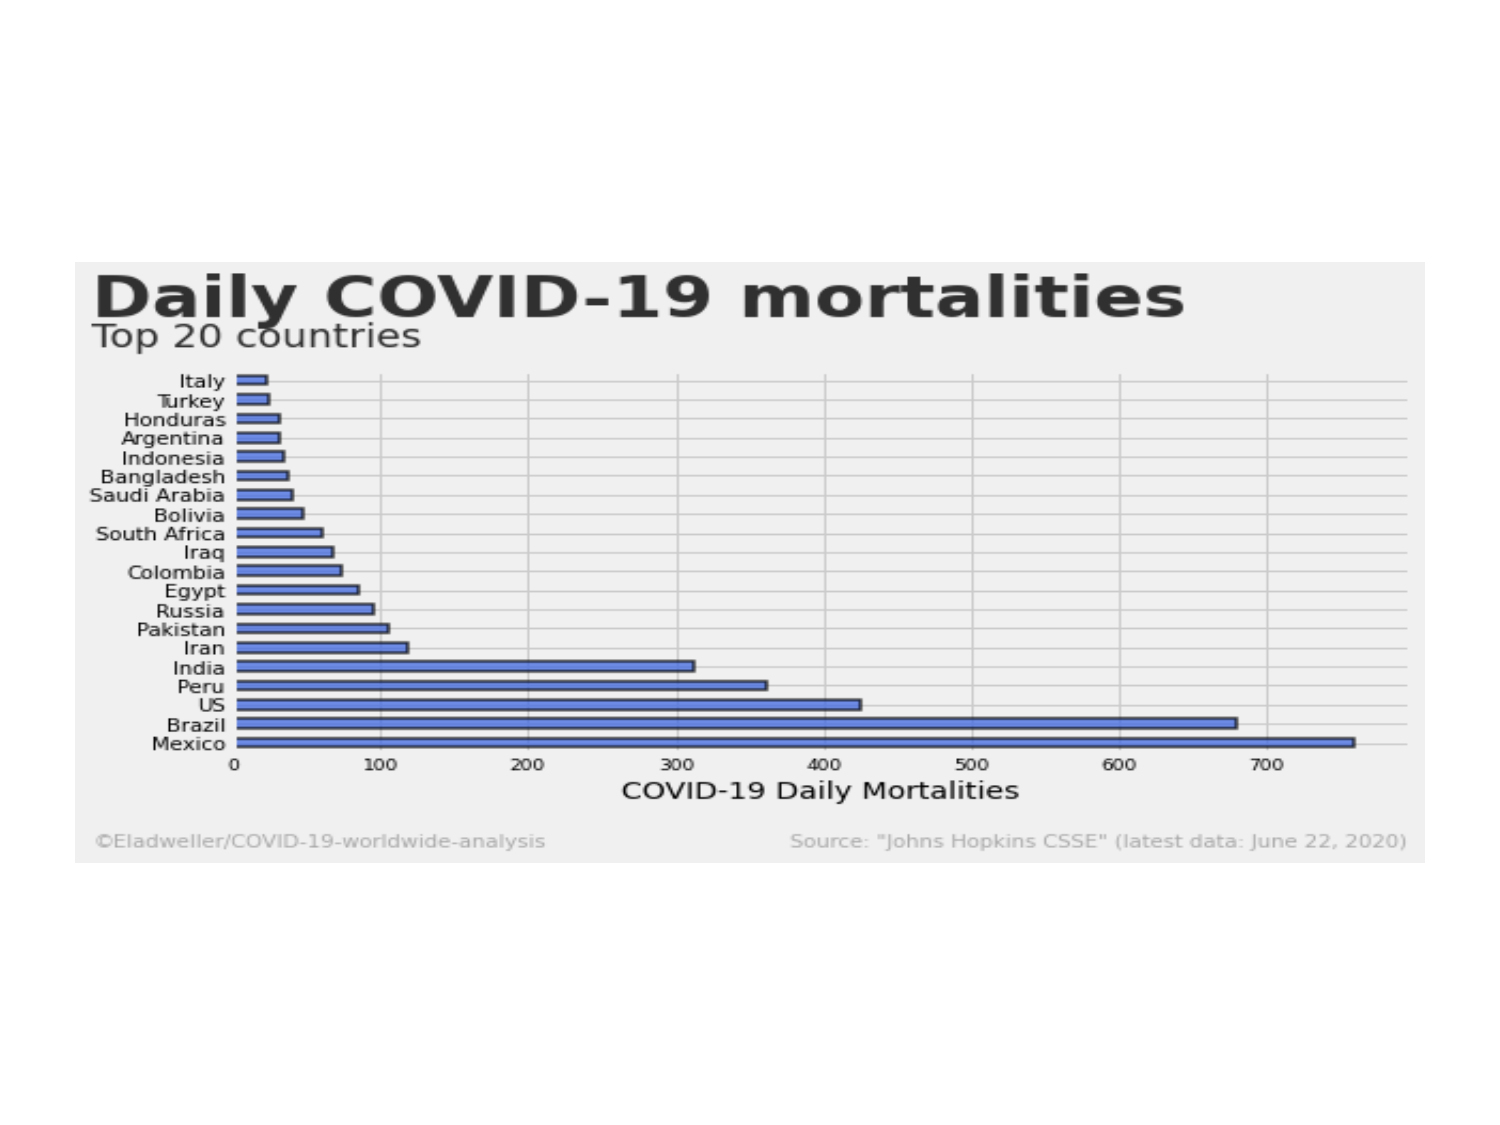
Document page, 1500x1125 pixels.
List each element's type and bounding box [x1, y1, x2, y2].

picture [74, 262, 1426, 863]
